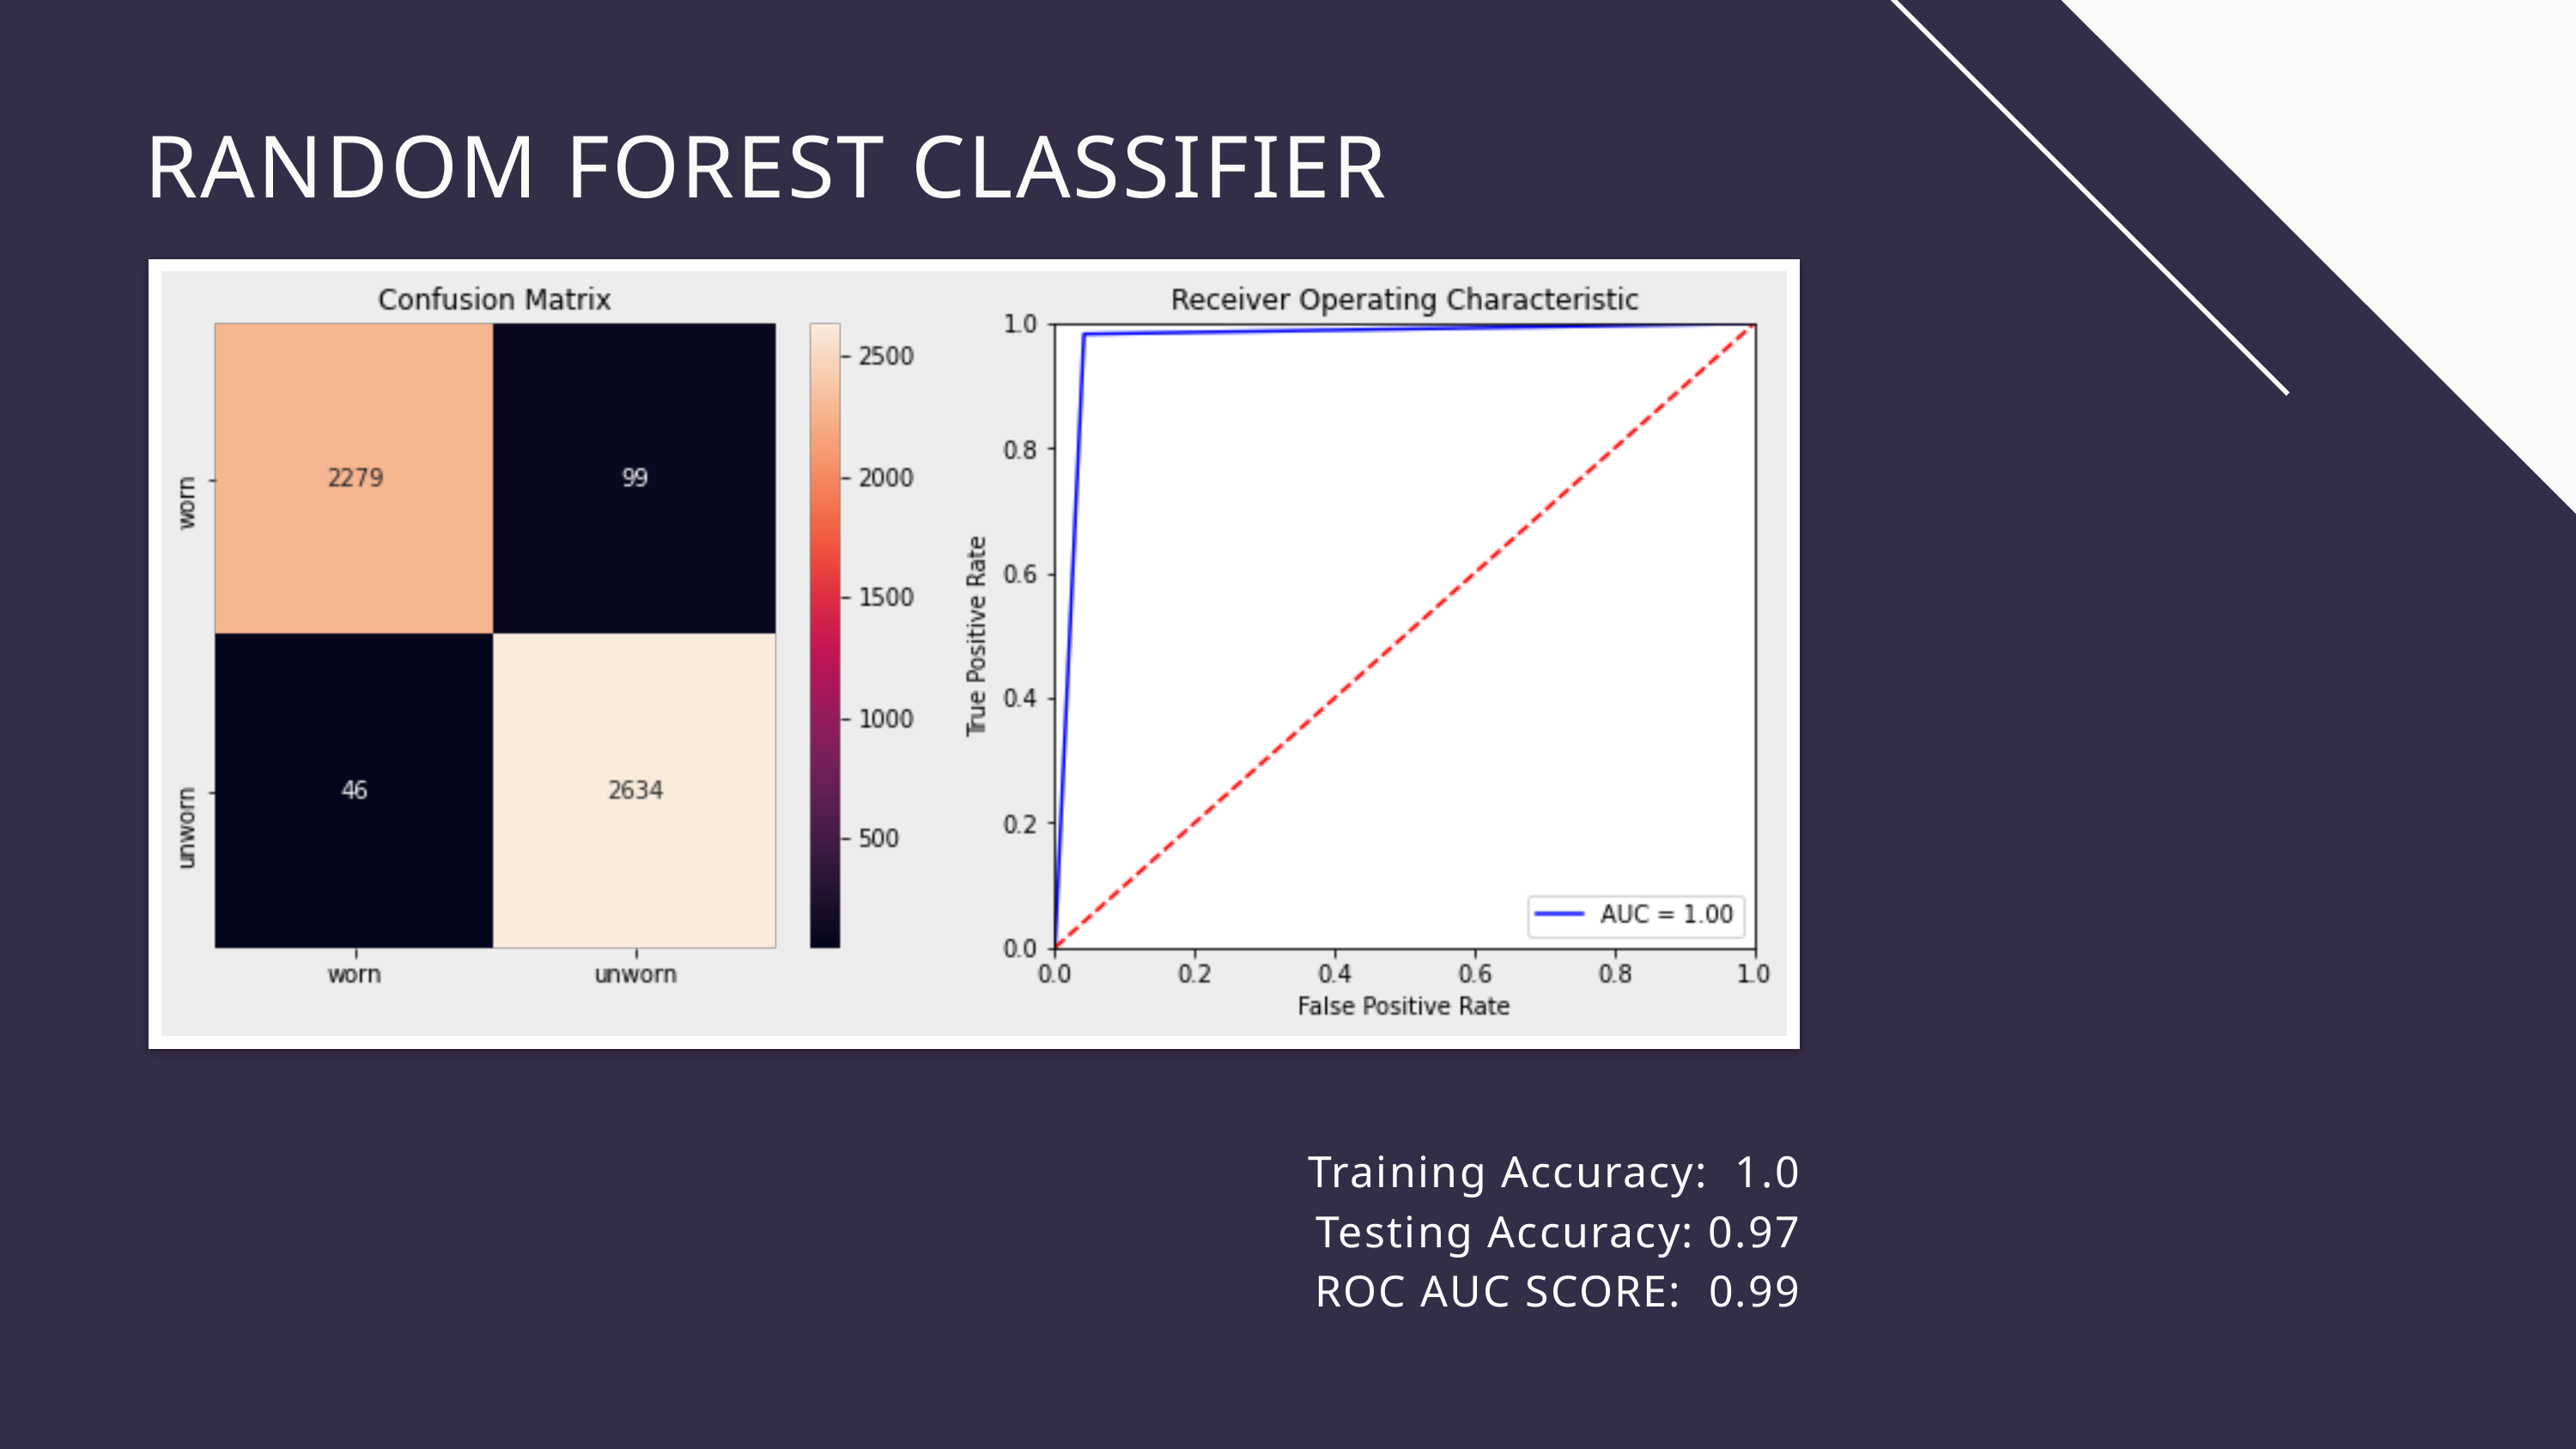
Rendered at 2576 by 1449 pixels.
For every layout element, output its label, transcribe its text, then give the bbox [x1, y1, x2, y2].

text_box Training Accuracy: 1.0 Testing Accuracy: 0.97 ROC AUC SCORE: 0.99 [1076, 1137, 1801, 1316]
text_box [2050, 0, 2576, 531]
text_box [1890, 0, 2045, 155]
picture [161, 271, 1788, 1037]
text_box RANDOM FOREST CLASSIFIER [144, 101, 1940, 215]
